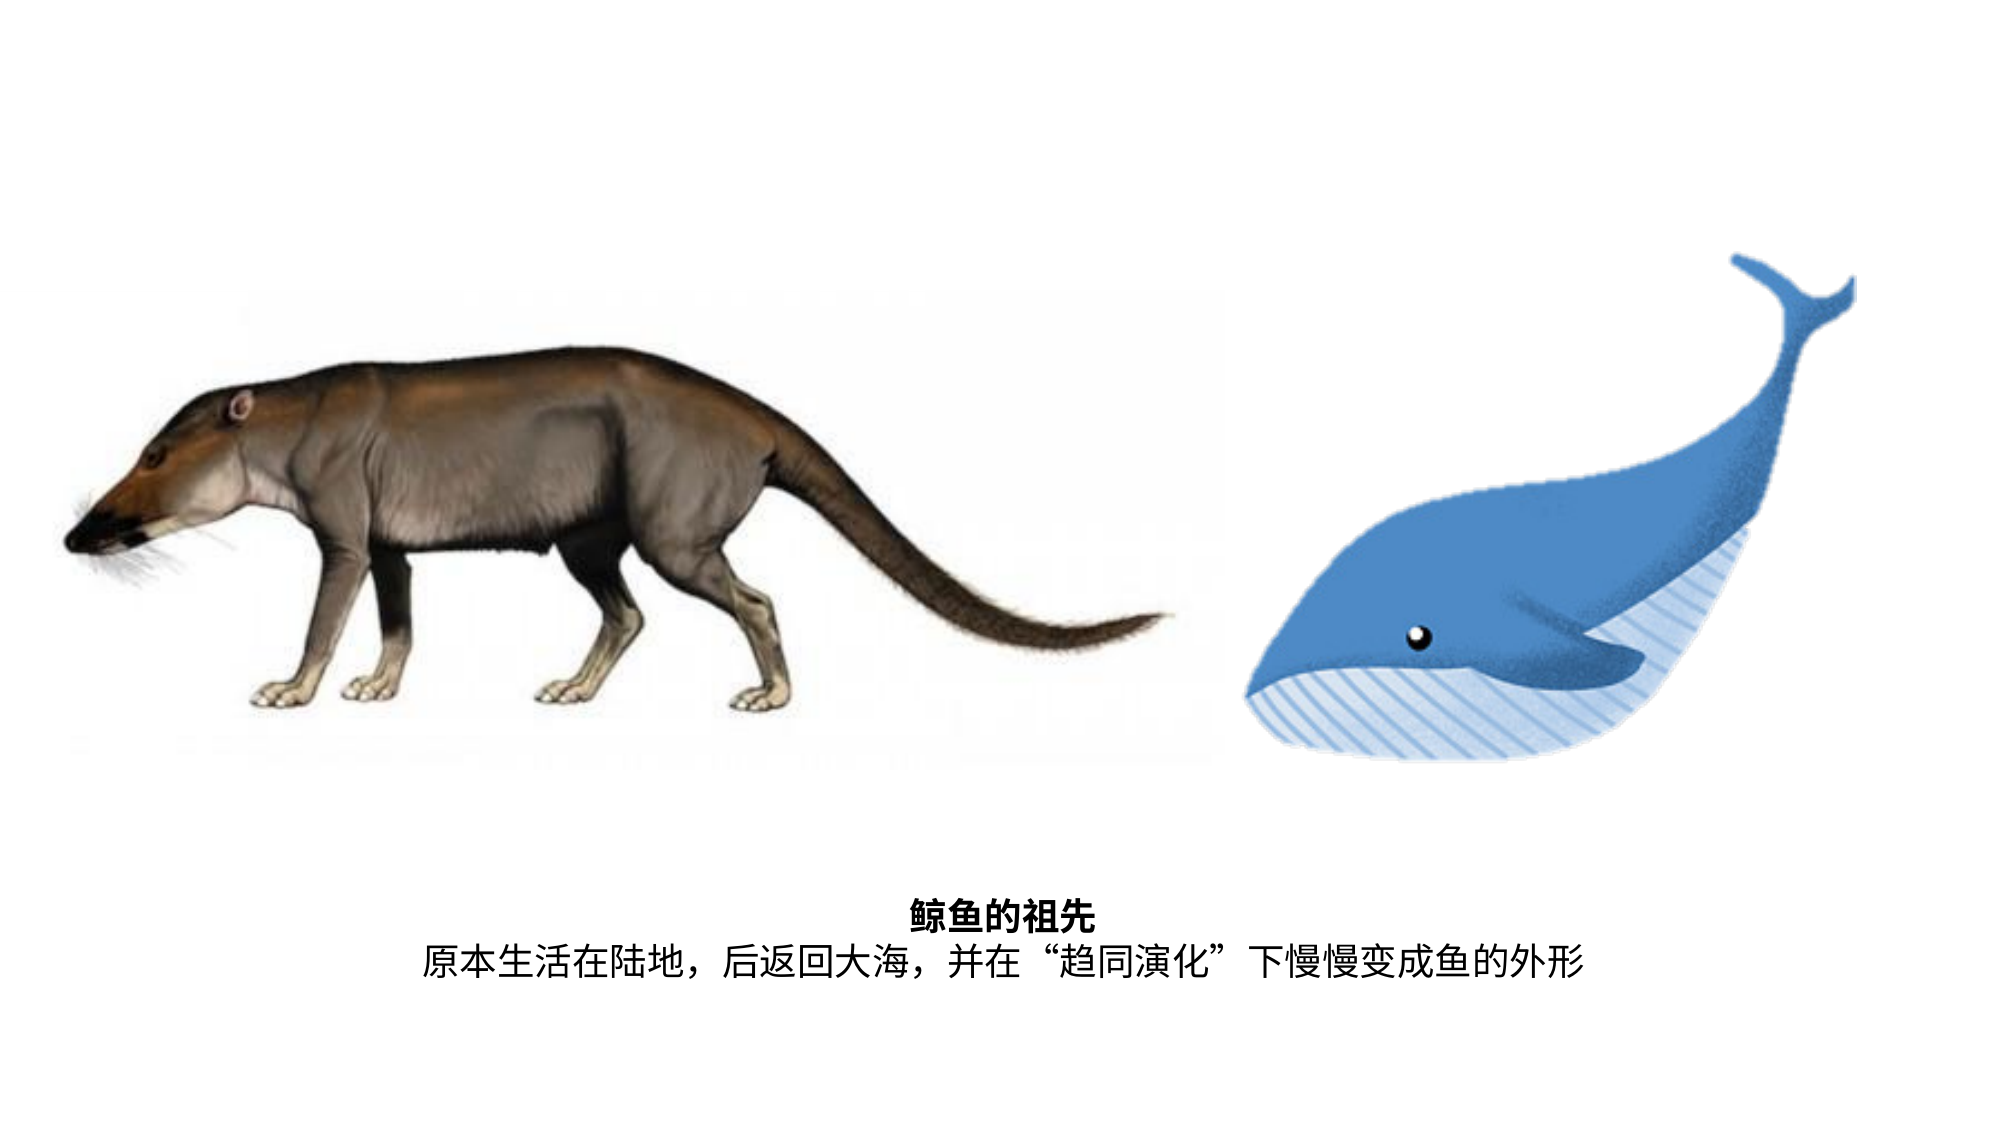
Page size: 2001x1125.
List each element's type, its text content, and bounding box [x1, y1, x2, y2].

picture [1231, 156, 1857, 785]
picture [0, 290, 1225, 770]
text_box 鲸鱼的祖先 原本生活在陆地，后返回大海，并在“趋同演化”下慢慢变成鱼的外形 [407, 885, 1600, 991]
